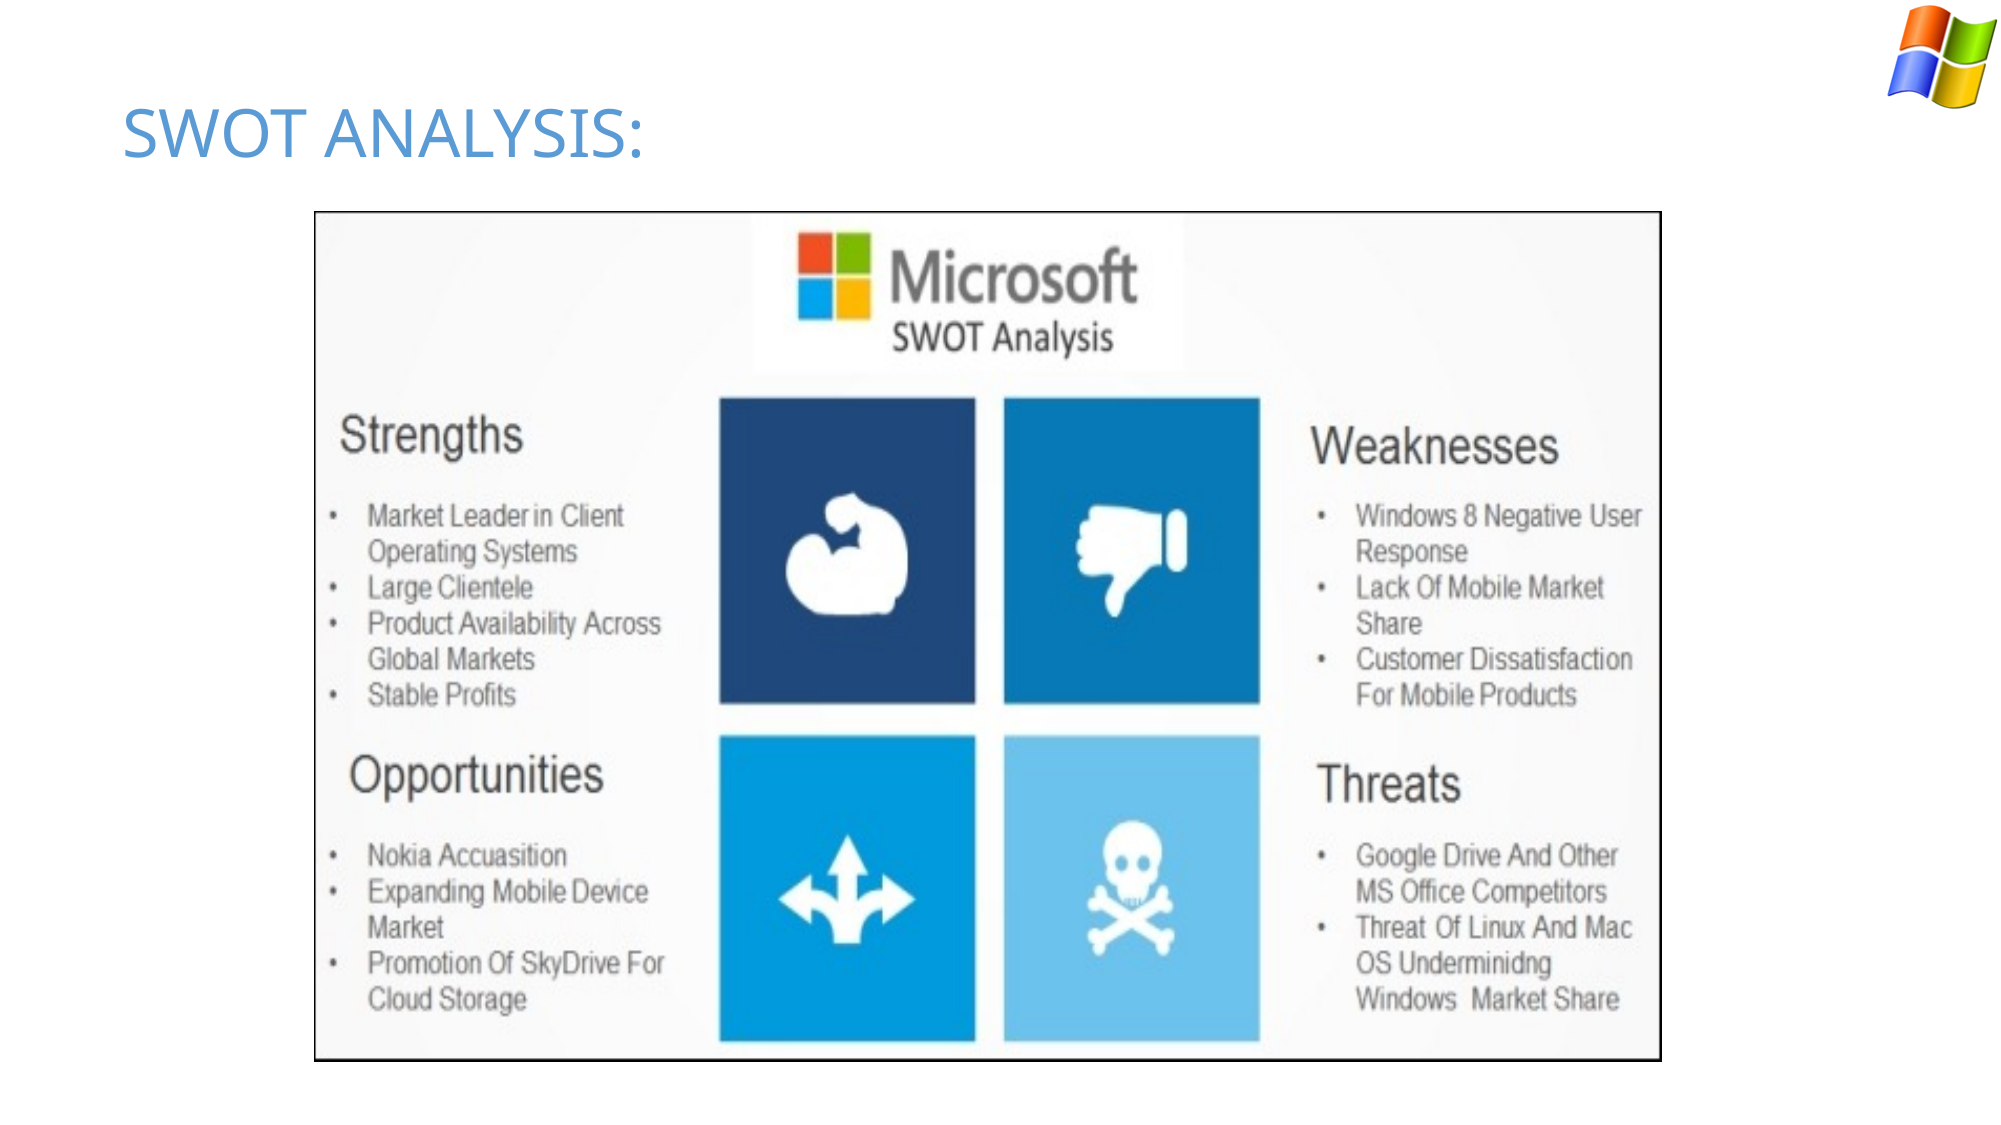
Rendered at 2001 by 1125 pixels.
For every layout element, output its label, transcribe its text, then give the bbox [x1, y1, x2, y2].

picture [314, 211, 1662, 1062]
text_box SWOT ANALYSIS: [107, 83, 746, 178]
picture [1884, 0, 2000, 115]
